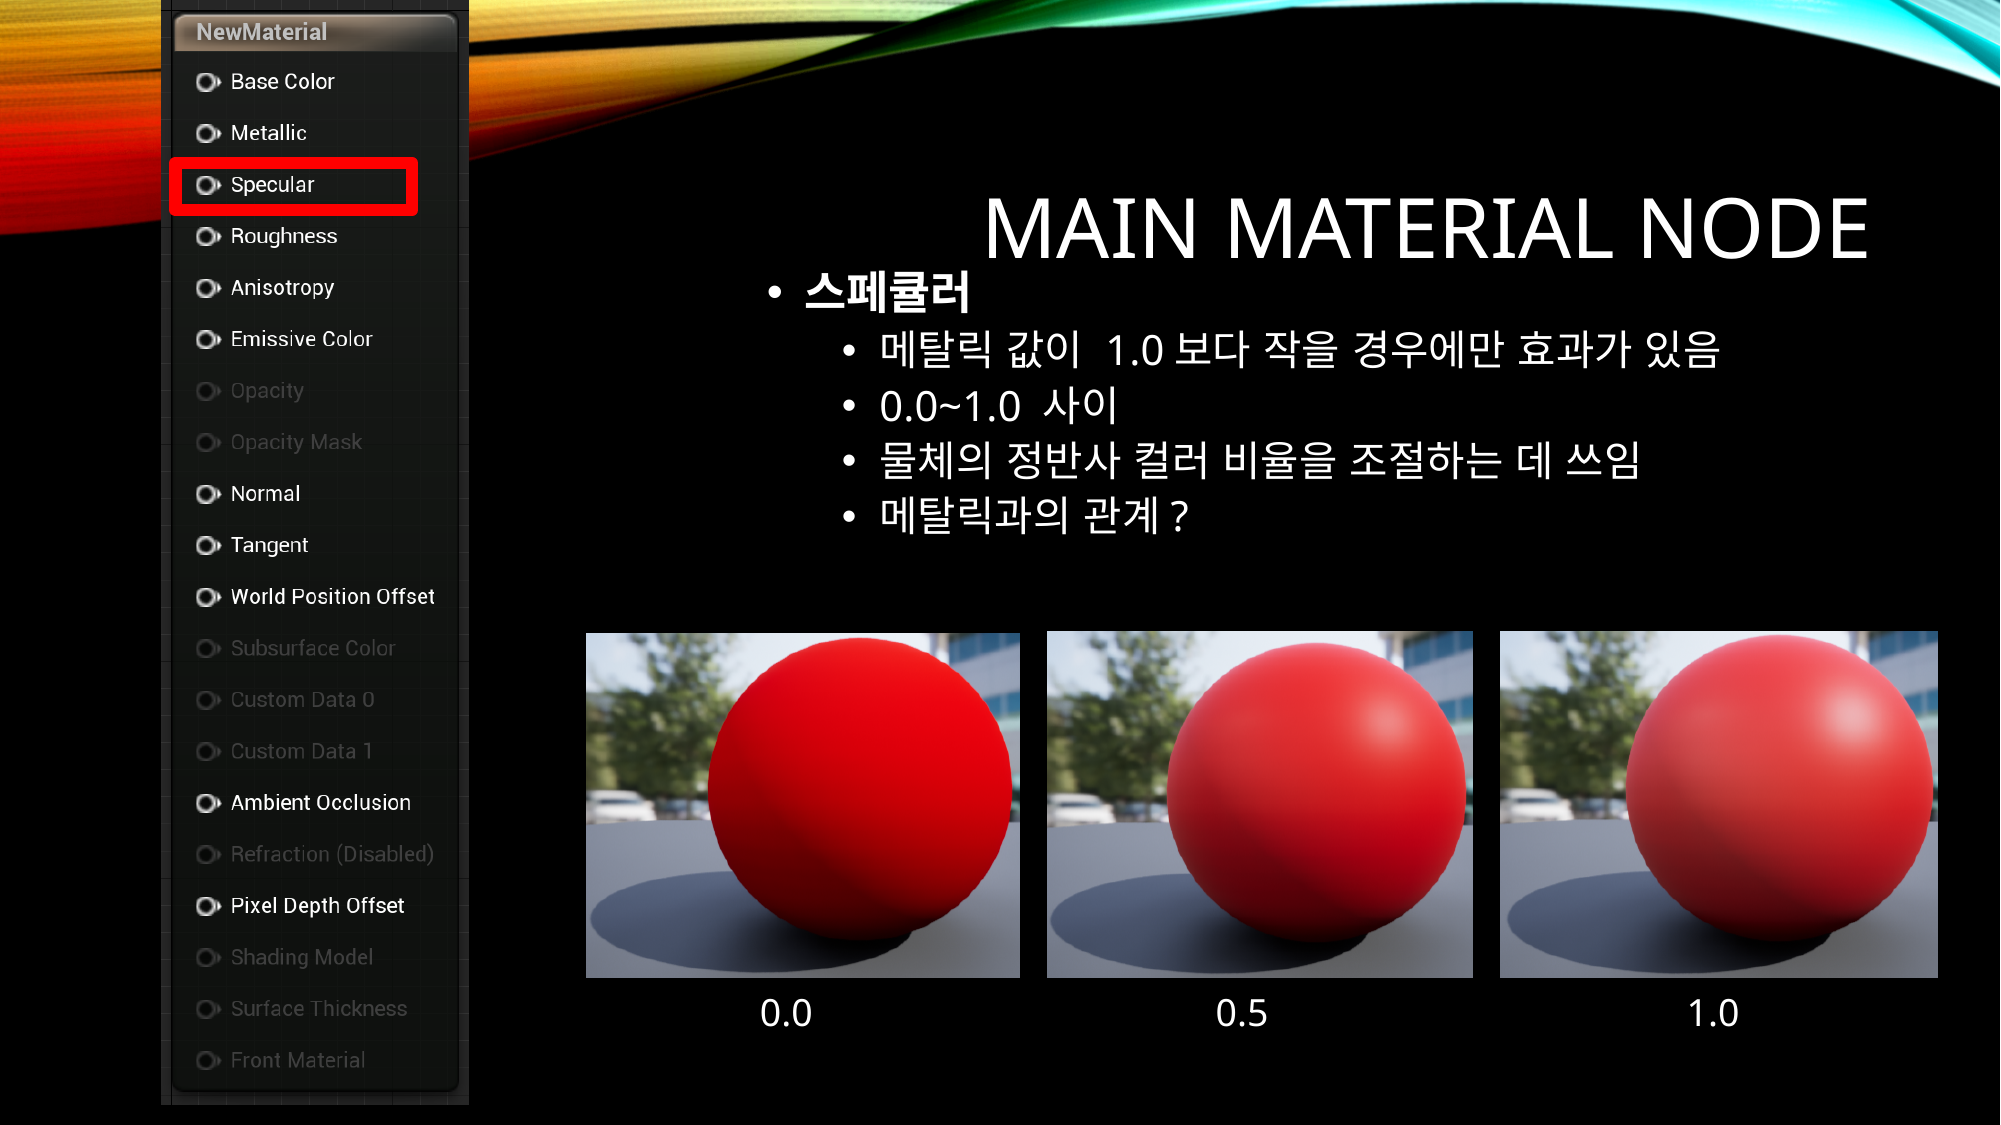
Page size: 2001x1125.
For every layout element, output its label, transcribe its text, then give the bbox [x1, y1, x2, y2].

picture [1046, 631, 1473, 979]
picture [586, 633, 1020, 979]
text_box 1.0 [1636, 981, 1790, 1042]
text_box 0.0 [709, 981, 864, 1042]
list 스페큘러 메탈릭 값이 1.0보다 작을 경우에만 효과가 있음 0.0~1.0 사이 물체의 정반사 컬러 비율을 조절하는 데 쓰임 메탈릭과의 관계? [751, 262, 1910, 1005]
text_box 0.5 [1165, 981, 1319, 1042]
picture [1500, 631, 1938, 979]
title Main Material node [474, 125, 1888, 338]
picture [0, 0, 2000, 1105]
